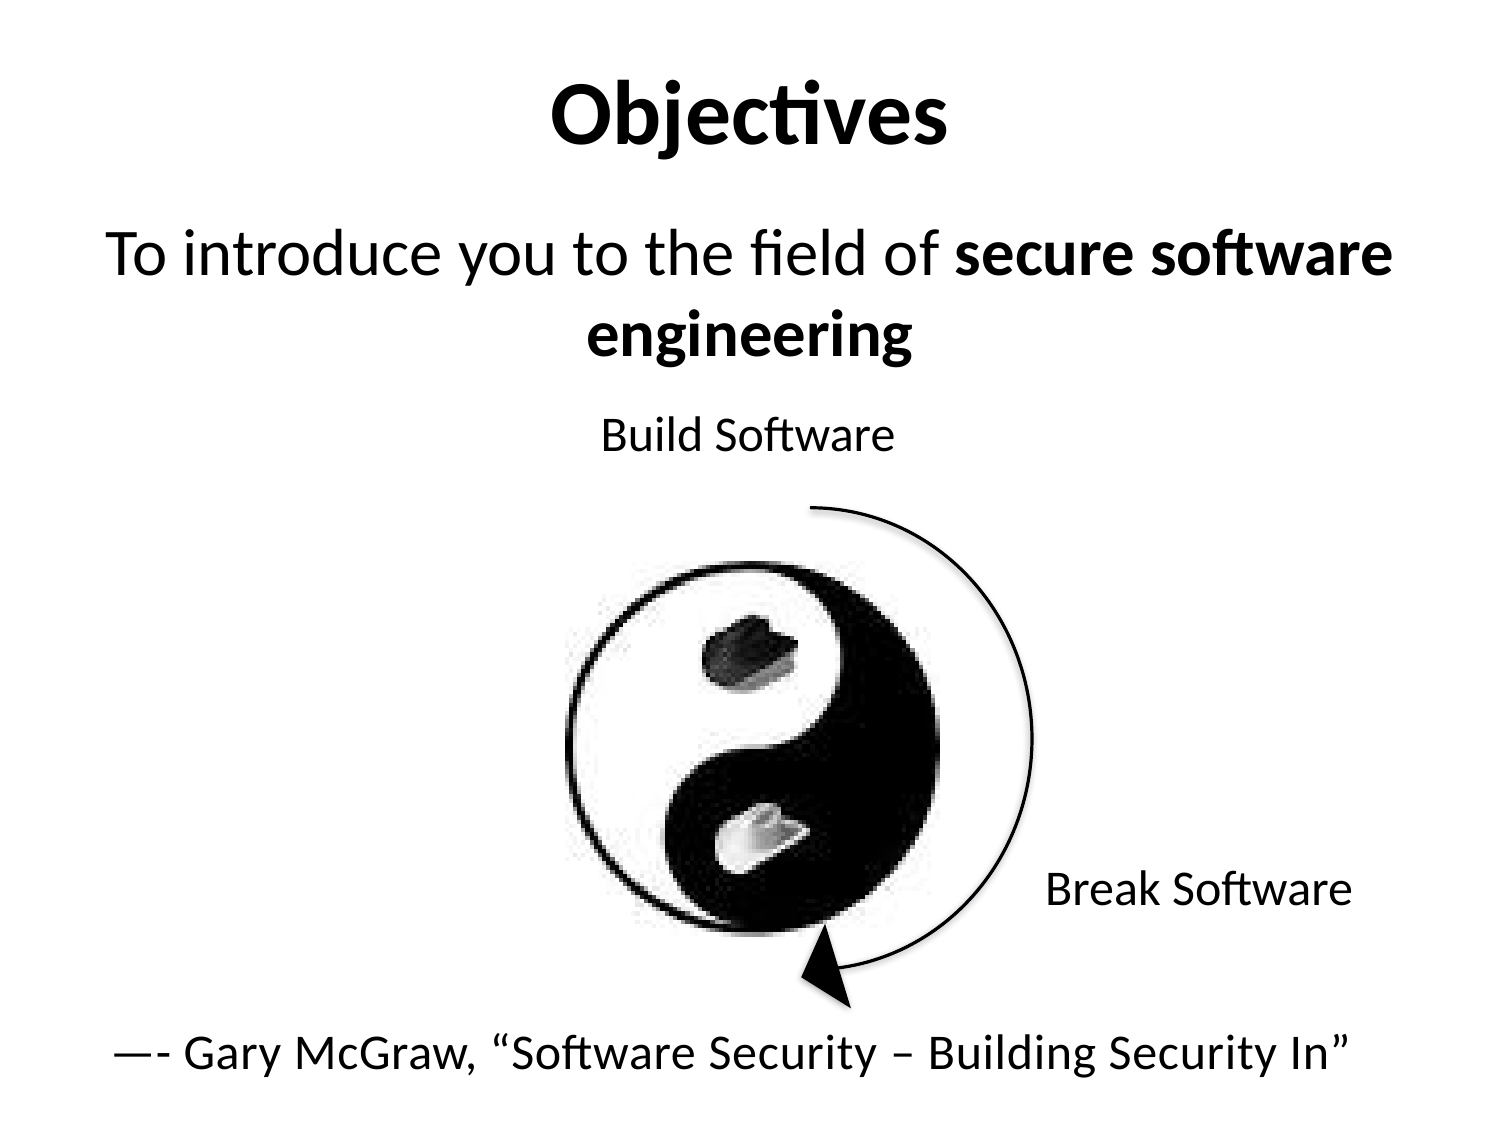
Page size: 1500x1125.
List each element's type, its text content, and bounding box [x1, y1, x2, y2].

text_box [842, 945, 914, 969]
picture [565, 561, 941, 937]
text_box [809, 506, 1034, 925]
text_box Build Software [585, 394, 922, 470]
text_box Break Software [1030, 847, 1380, 923]
text_box —- Gary McGraw, “Software Security – Building Security In” [20, 1012, 1425, 1087]
title Objectives [75, 14, 1425, 201]
text_box [800, 945, 852, 1010]
list To introduce you to the field of secure software engineering [75, 201, 1425, 443]
